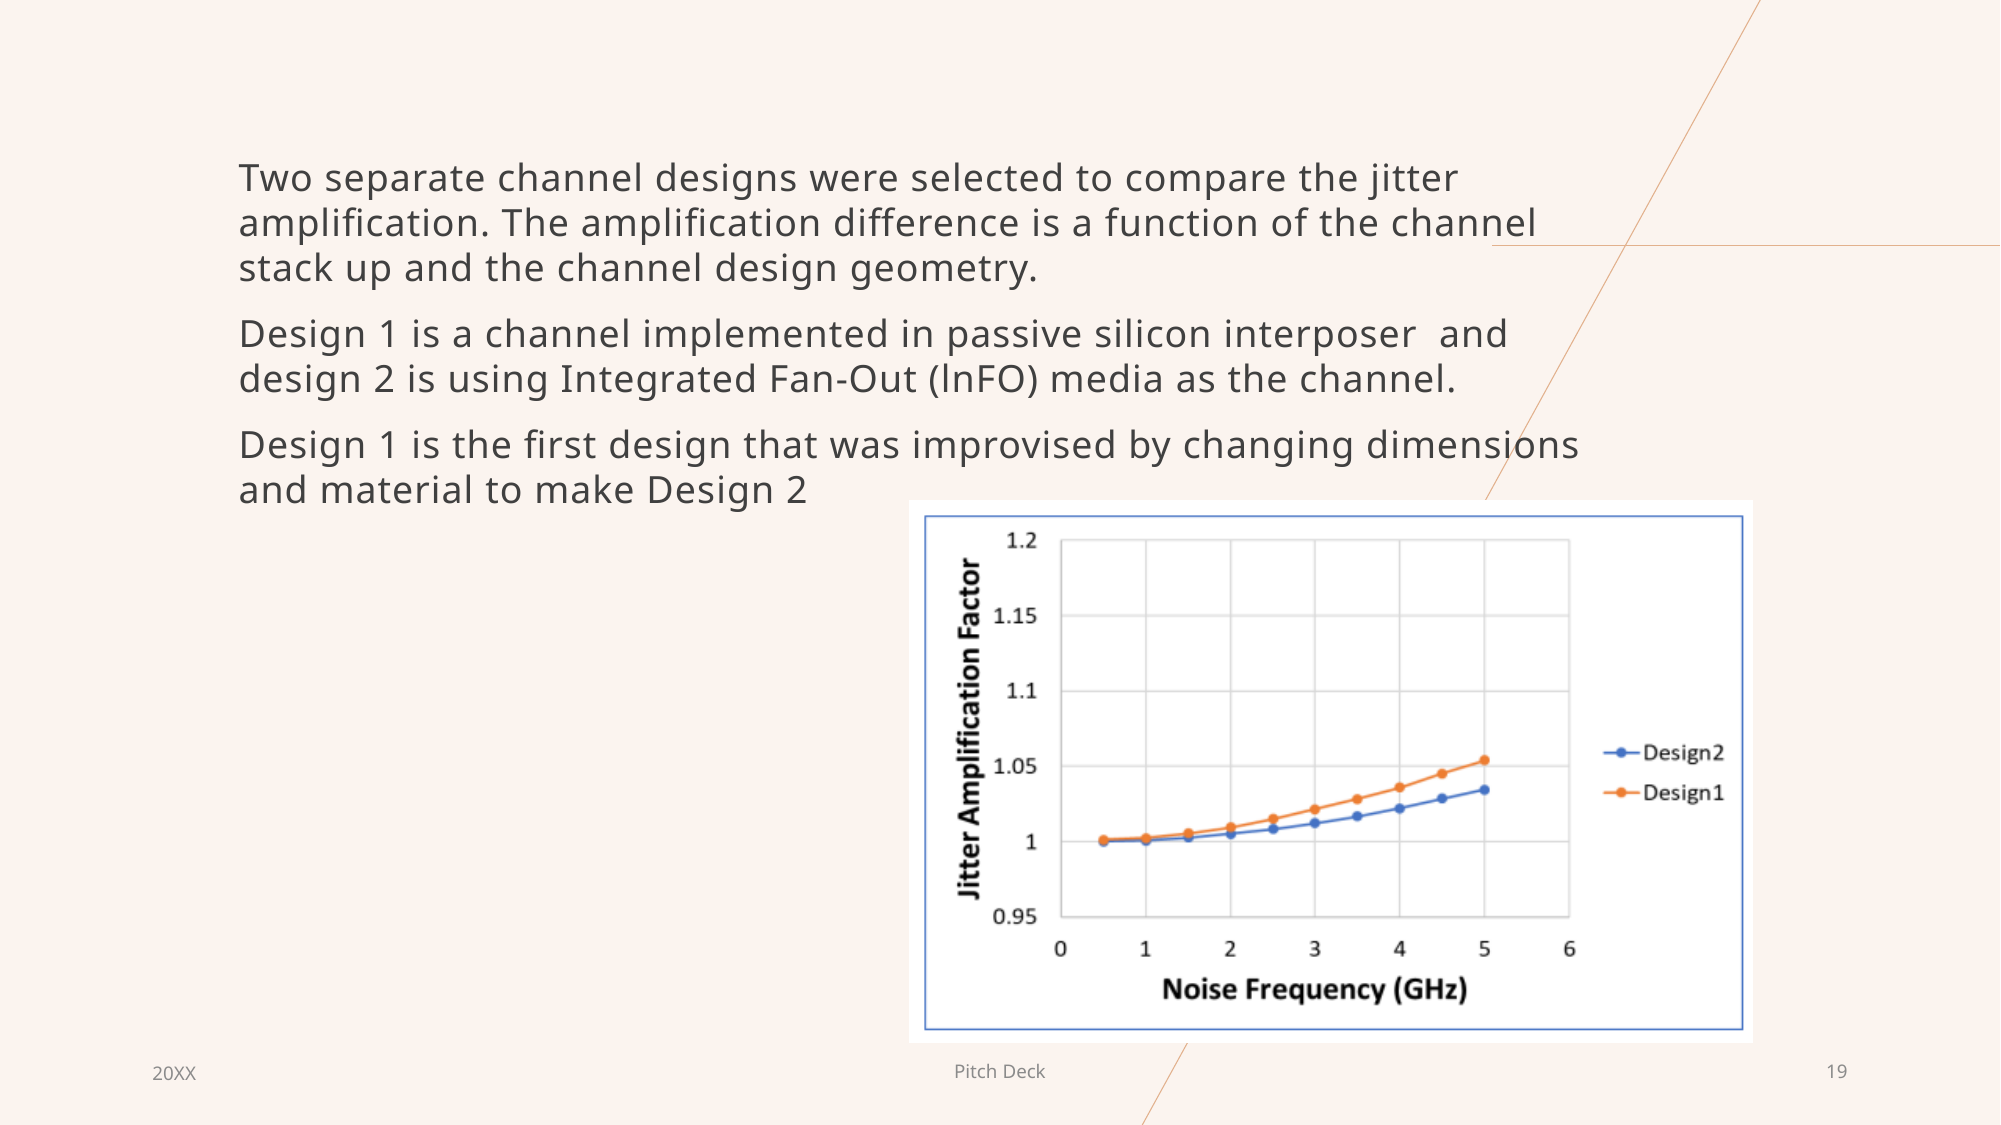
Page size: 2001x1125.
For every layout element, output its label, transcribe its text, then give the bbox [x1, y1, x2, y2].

slide_number 19 [1412, 1042, 1863, 1103]
footer Pitch Deck [857, 1042, 1143, 1103]
list Two separate channel designs were selected to compare the jitter amplification. The amplification difference is a function of the channel stack up and the channel design geometry. Design 1 is a channel implemented in passive silicon interposer and design 2 is using Integrated Fan-Out (lnFO) media as the channel. Design 1 is the first design that was improvised by changing dimensions and material to make Design 2 [223, 146, 1658, 723]
picture [909, 500, 1753, 1043]
slide_number 20XX [137, 1042, 588, 1103]
